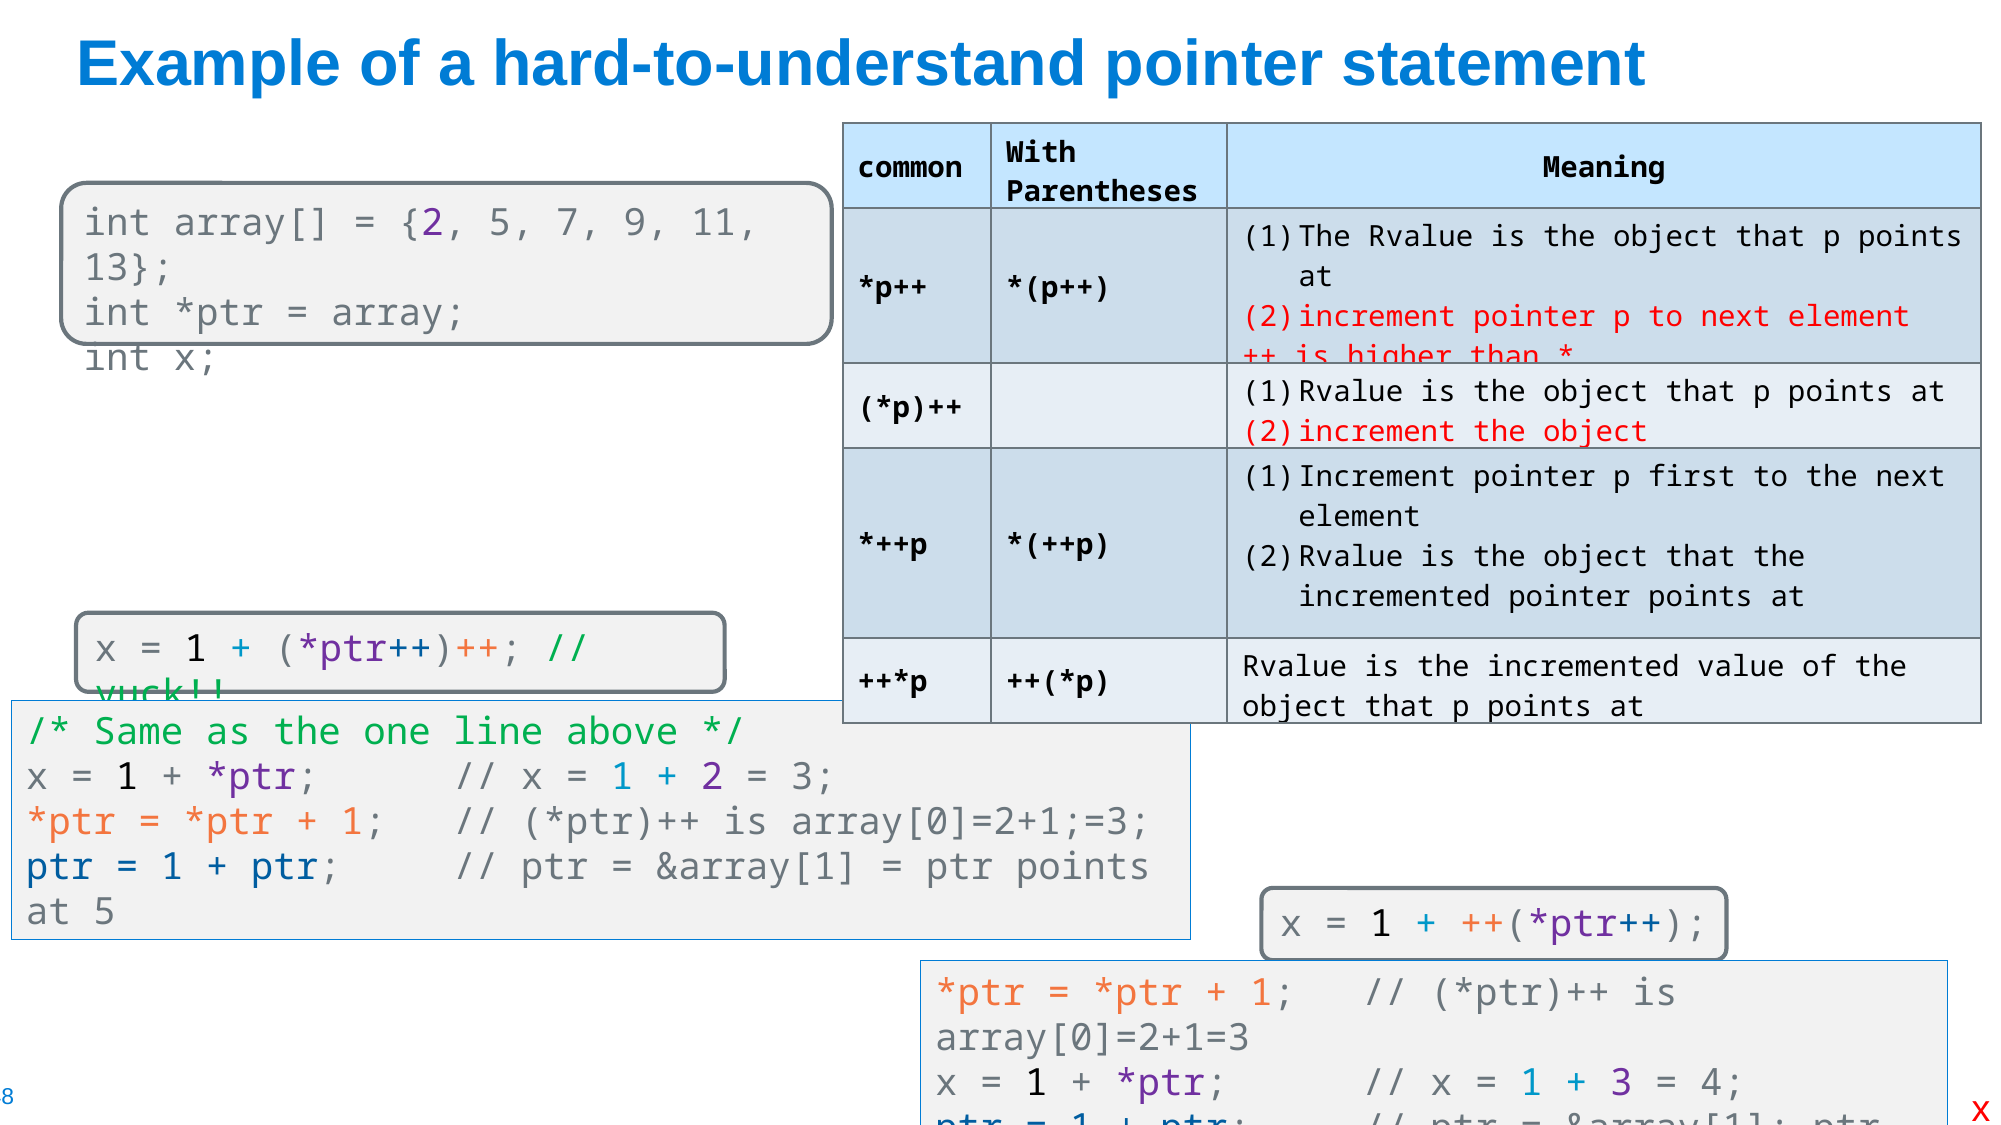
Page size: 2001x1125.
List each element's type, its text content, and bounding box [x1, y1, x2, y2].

table_header common [844, 124, 990, 207]
text_box *ptr = *ptr + 1; // (*ptr)++ is array[0]=2+1=3 x = 1 + *ptr; // x = 1 + 3 = 4; ptr = 1 + ptr; // ptr = &array[1]; ptr ->5 [920, 960, 1948, 1125]
table_cell Rvalue is the incremented value of the object that p points at [1228, 639, 1980, 722]
table_cell *p++ [844, 209, 990, 362]
text_box x = 1 + (*ptr++)++; // yuck!! [76, 612, 725, 692]
table_cell The Rvalue is the object that p points at increment pointer p to next element ++ is higher than * [1228, 209, 1980, 362]
table_cell [992, 364, 1226, 447]
table_cell *(p++) [992, 209, 1226, 362]
table_cell Rvalue is the object that p points at increment the object [1228, 364, 1980, 447]
table_cell Increment pointer p first to the next element Rvalue is the object that the incremented pointer points at [1228, 449, 1980, 637]
table_cell *++p [844, 449, 990, 637]
table_cell ++*p [844, 639, 990, 722]
text_box x = 1 + ++(*ptr++); [1261, 887, 1727, 960]
table_cell *(++p) [992, 449, 1226, 637]
table_header Meaning [1228, 124, 1980, 207]
text_box x [1956, 1076, 2000, 1125]
text_box /* Same as the one line above */ x = 1 + *ptr; // x = 1 + 2 = 3; *ptr = *ptr + 1; // (*ptr)++ is array[0]=2+1;=3; ptr = 1 + ptr; // ptr = &array[1] = ptr points at 5 [11, 700, 1191, 940]
table_cell (*p)++ [844, 364, 990, 447]
table_cell ++(*p) [992, 639, 1226, 722]
title Example of a hard-to-understand pointer statement [61, 25, 1787, 108]
text_box int array[] = {2, 5, 7, 9, 11, 13}; int *ptr = array; int x; [61, 182, 832, 344]
table_header With Parentheses [992, 124, 1226, 207]
